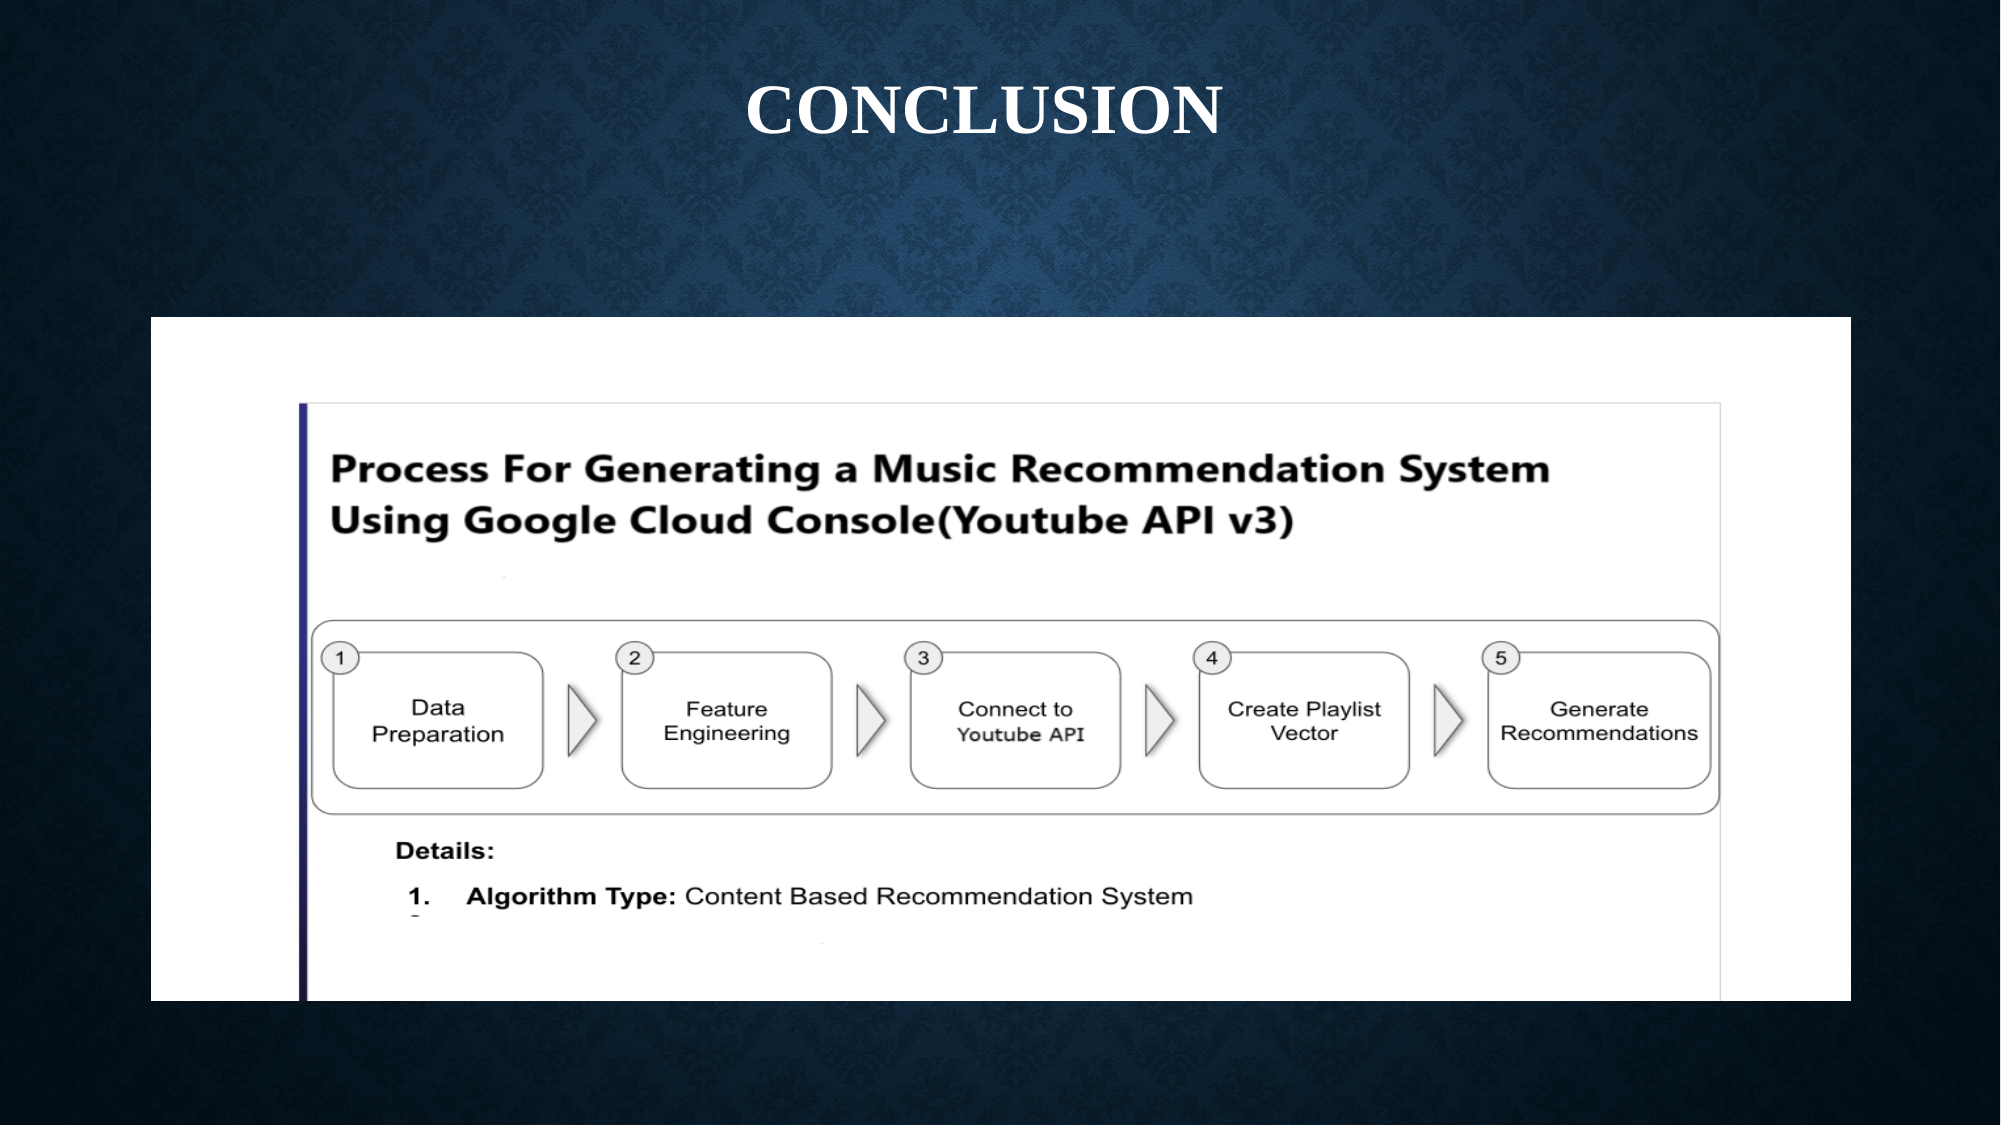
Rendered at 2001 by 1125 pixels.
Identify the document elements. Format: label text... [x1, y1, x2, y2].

title Conclusion [119, 20, 1849, 201]
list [151, 317, 1851, 1001]
